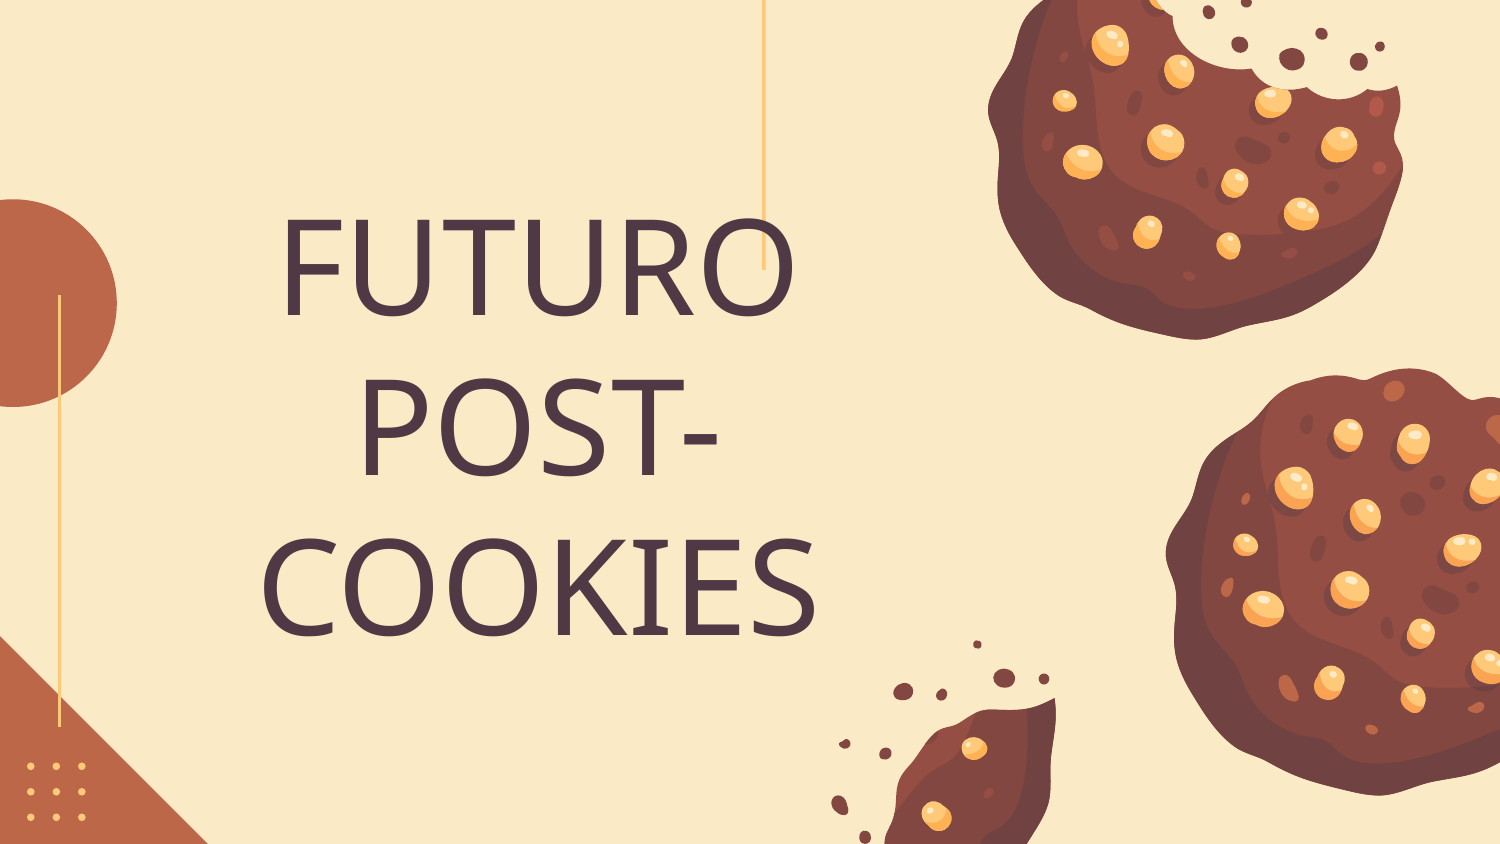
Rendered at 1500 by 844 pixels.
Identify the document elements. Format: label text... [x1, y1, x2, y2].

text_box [984, 0, 1403, 349]
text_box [1165, 368, 1500, 796]
title FUTURO POST- COOKIES [175, 166, 901, 678]
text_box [827, 632, 1041, 844]
